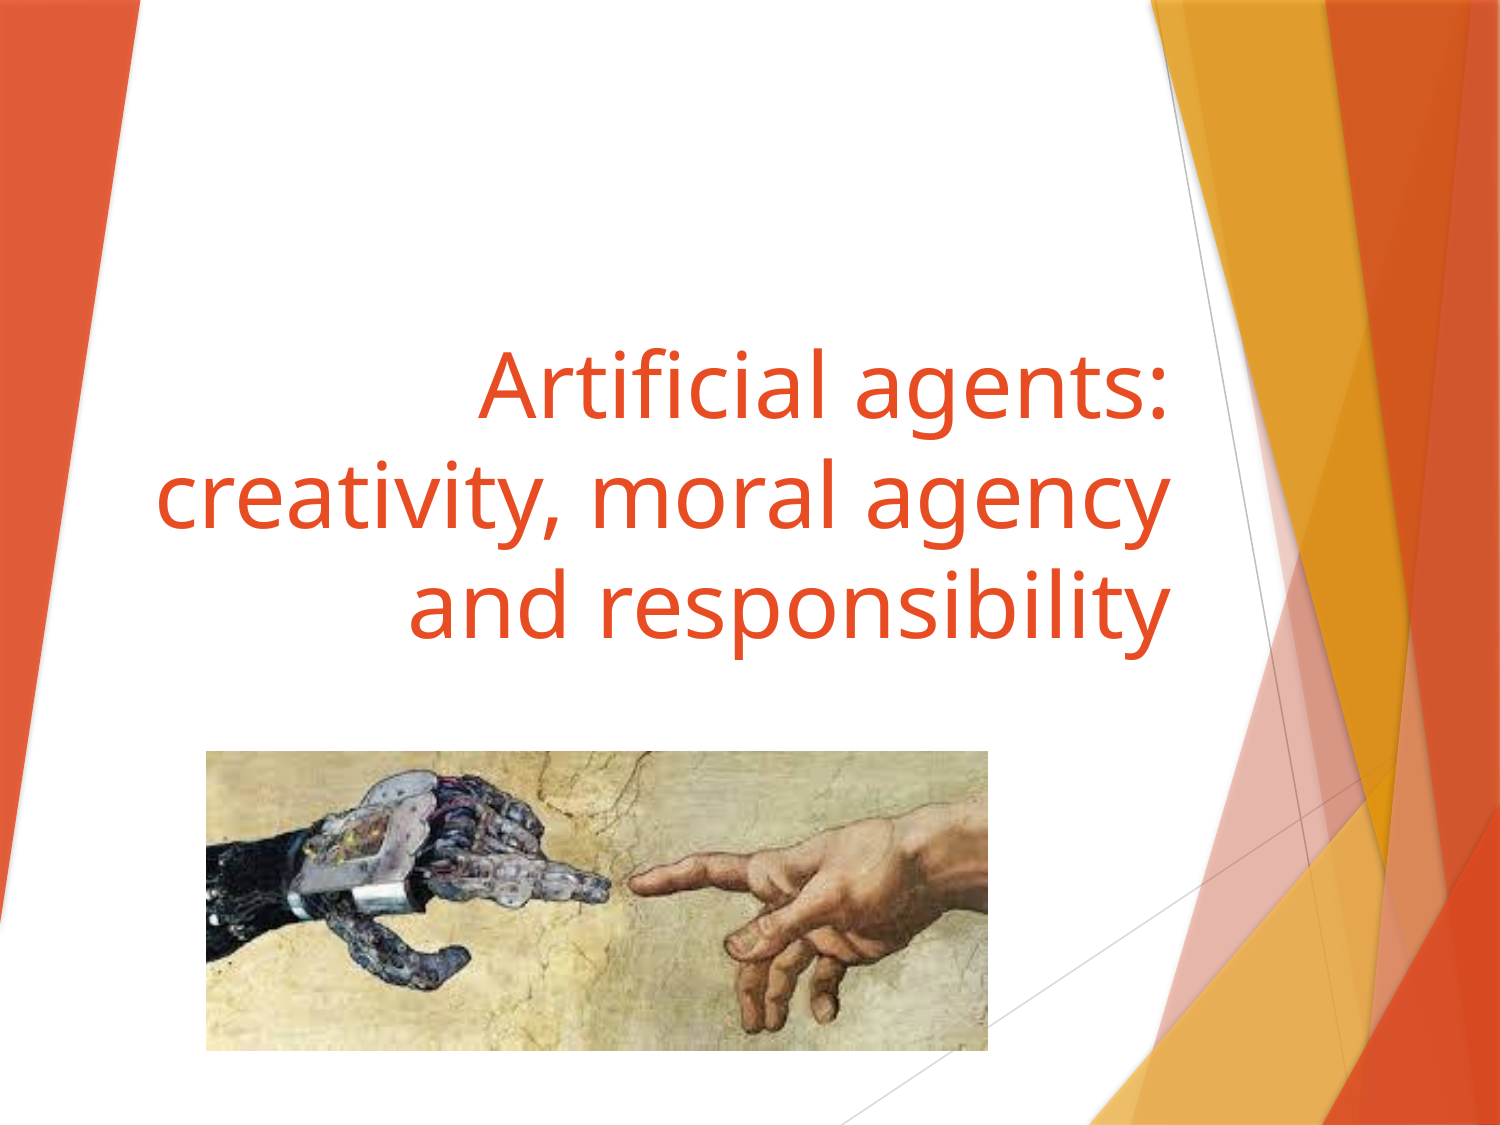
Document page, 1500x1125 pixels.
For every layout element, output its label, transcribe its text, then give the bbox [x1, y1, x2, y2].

picture [206, 750, 988, 1052]
title Artificial agents: creativity, moral agency and responsibility [112, 137, 1188, 665]
